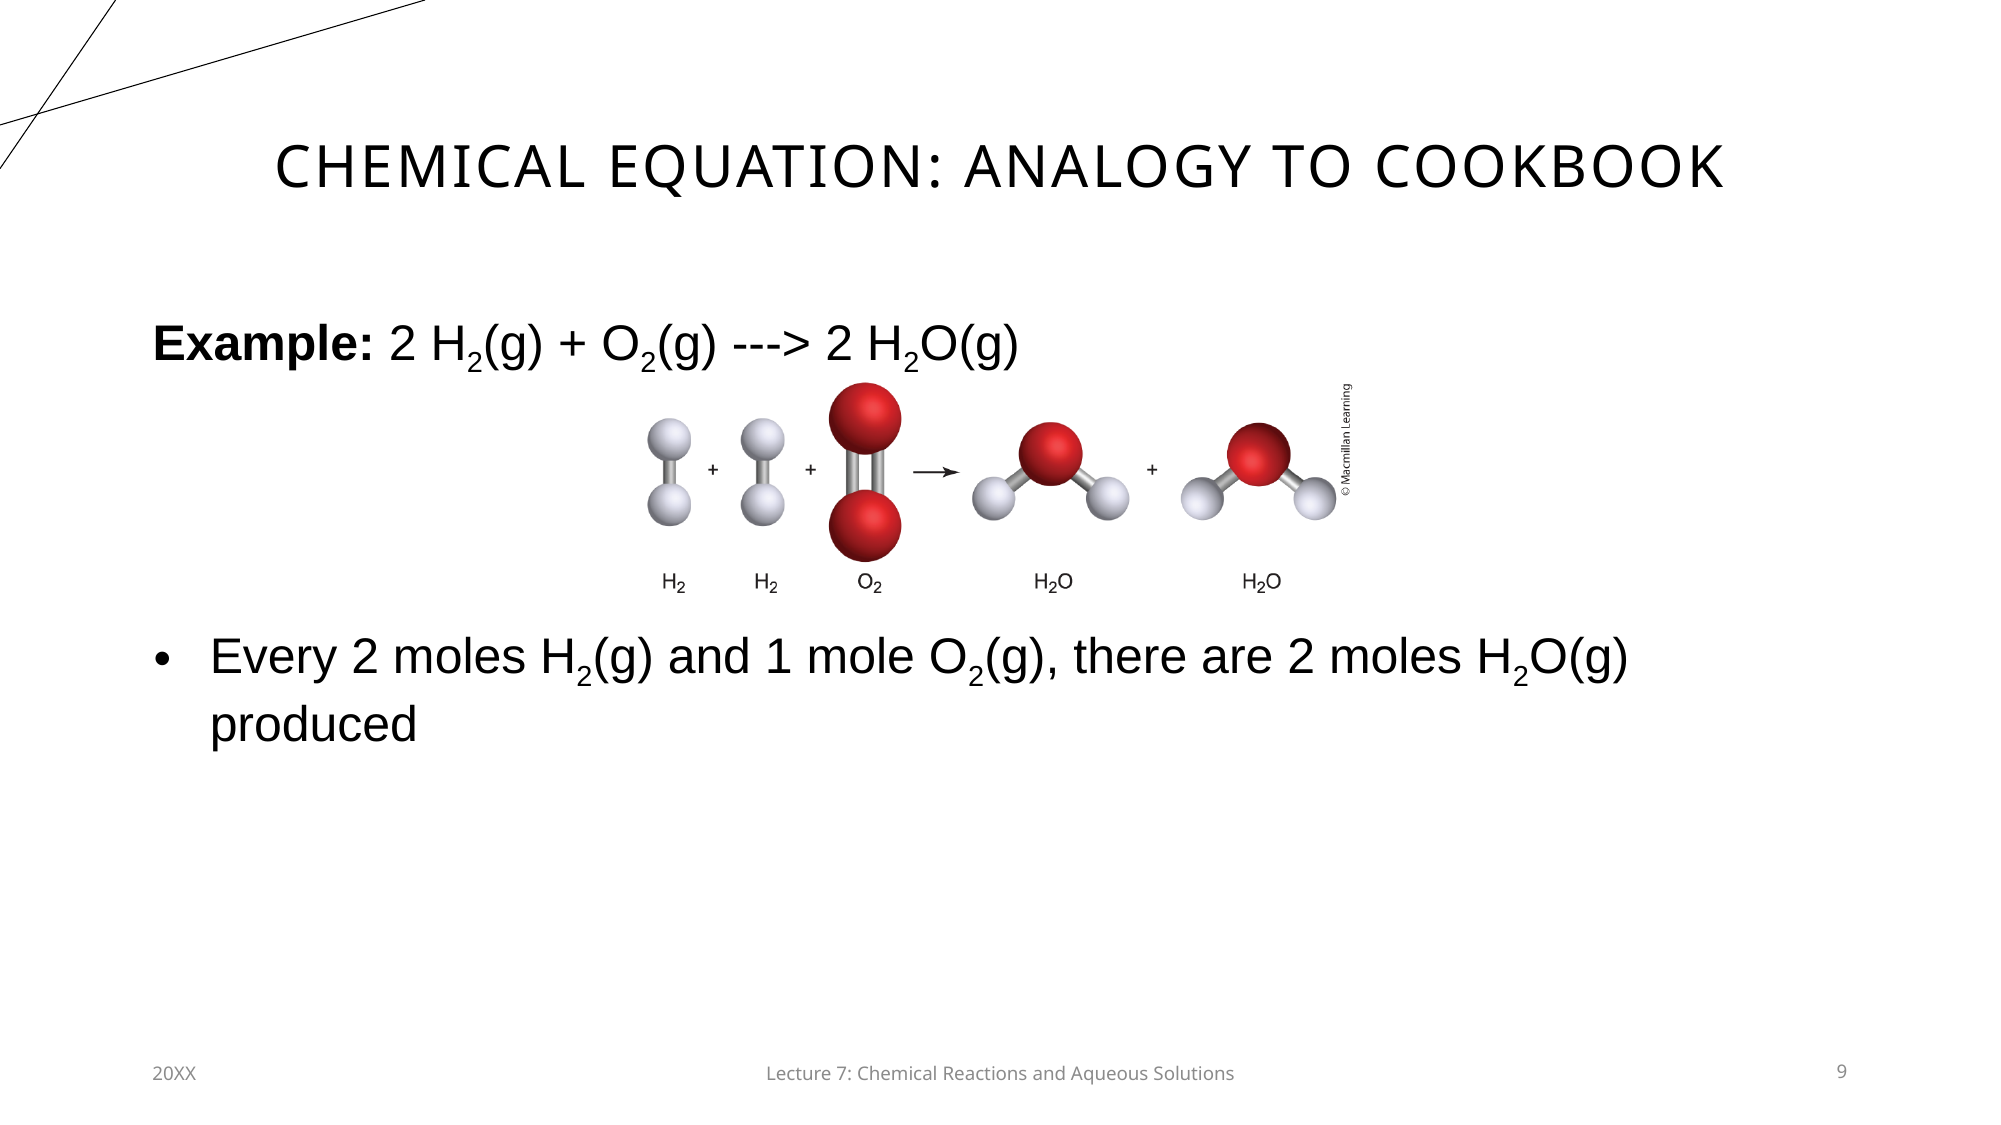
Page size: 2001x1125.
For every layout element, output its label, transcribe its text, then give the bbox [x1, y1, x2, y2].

slide_number 9 [1412, 1042, 1863, 1103]
title Chemical equation: Analogy to cookbook [137, 59, 1863, 278]
text_box Every 2 moles H2(g) and 1 mole O2(g), there are 2 moles H2O(g) produced [138, 616, 1859, 760]
picture [643, 378, 1357, 597]
text_box Example: 2 H2(g) + O2(g) ---> 2 H2O(g) [137, 302, 1858, 386]
footer Lecture 7: Chemical Reactions and Aqueous Solutions​ [662, 1042, 1338, 1103]
slide_number 20XX [137, 1042, 588, 1103]
